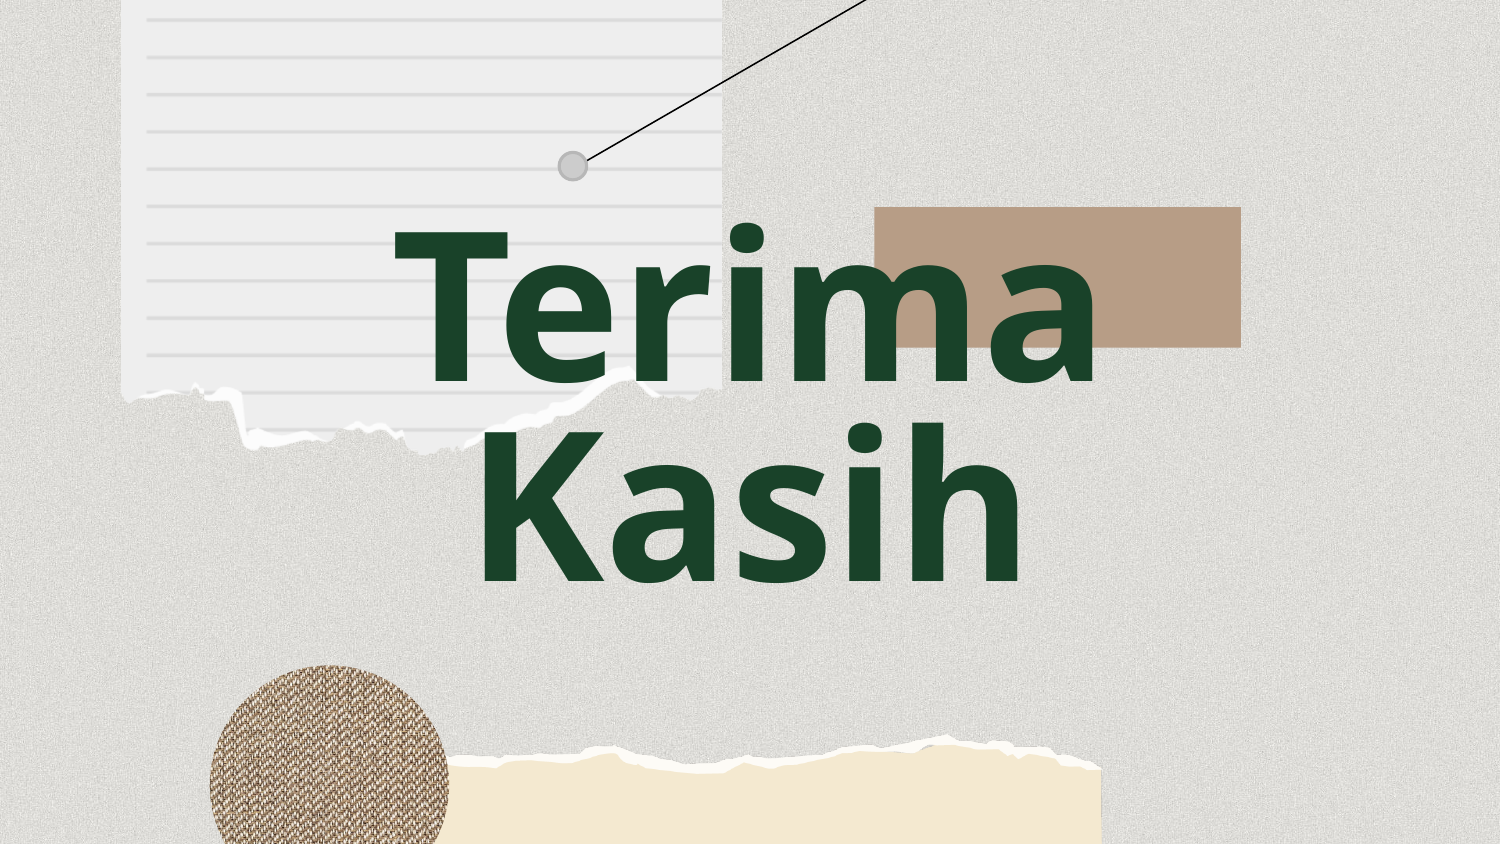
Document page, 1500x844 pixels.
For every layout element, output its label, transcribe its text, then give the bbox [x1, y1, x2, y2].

picture [0, 0, 1500, 844]
title Terima Kasih [209, 214, 1291, 630]
text_box [874, 207, 1241, 214]
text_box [575, 0, 962, 168]
